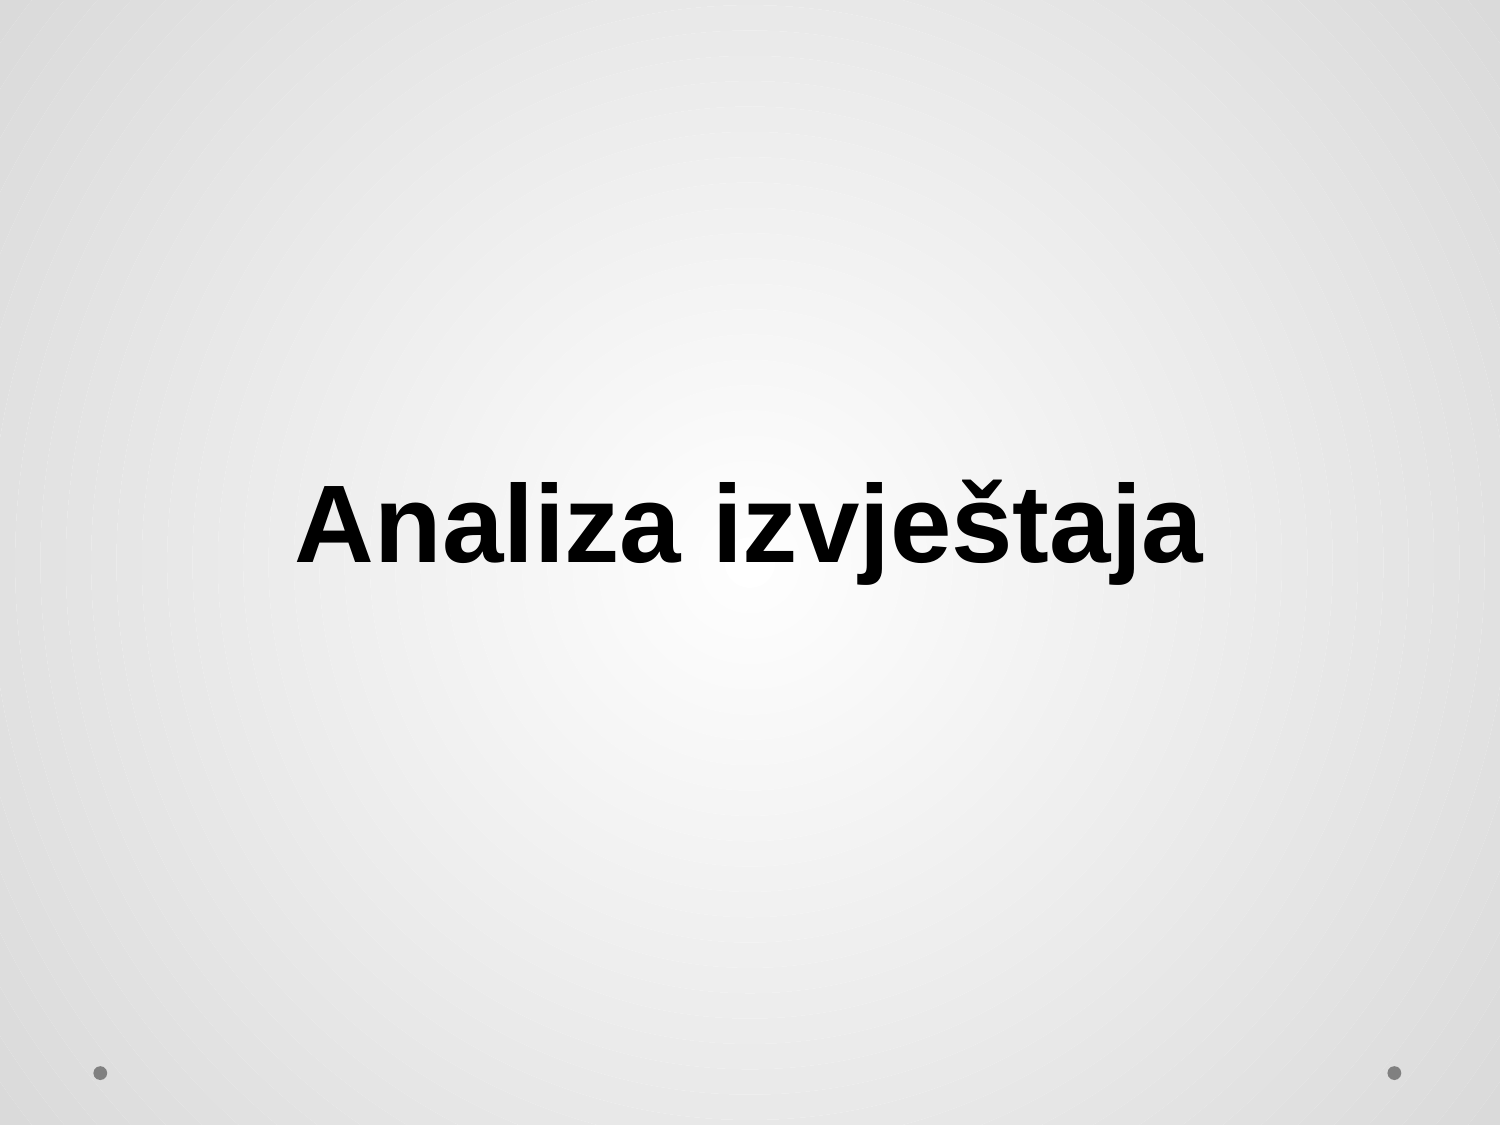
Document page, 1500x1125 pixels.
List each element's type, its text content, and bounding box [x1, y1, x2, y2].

text_box Analiza izvještaja [82, 444, 1418, 592]
